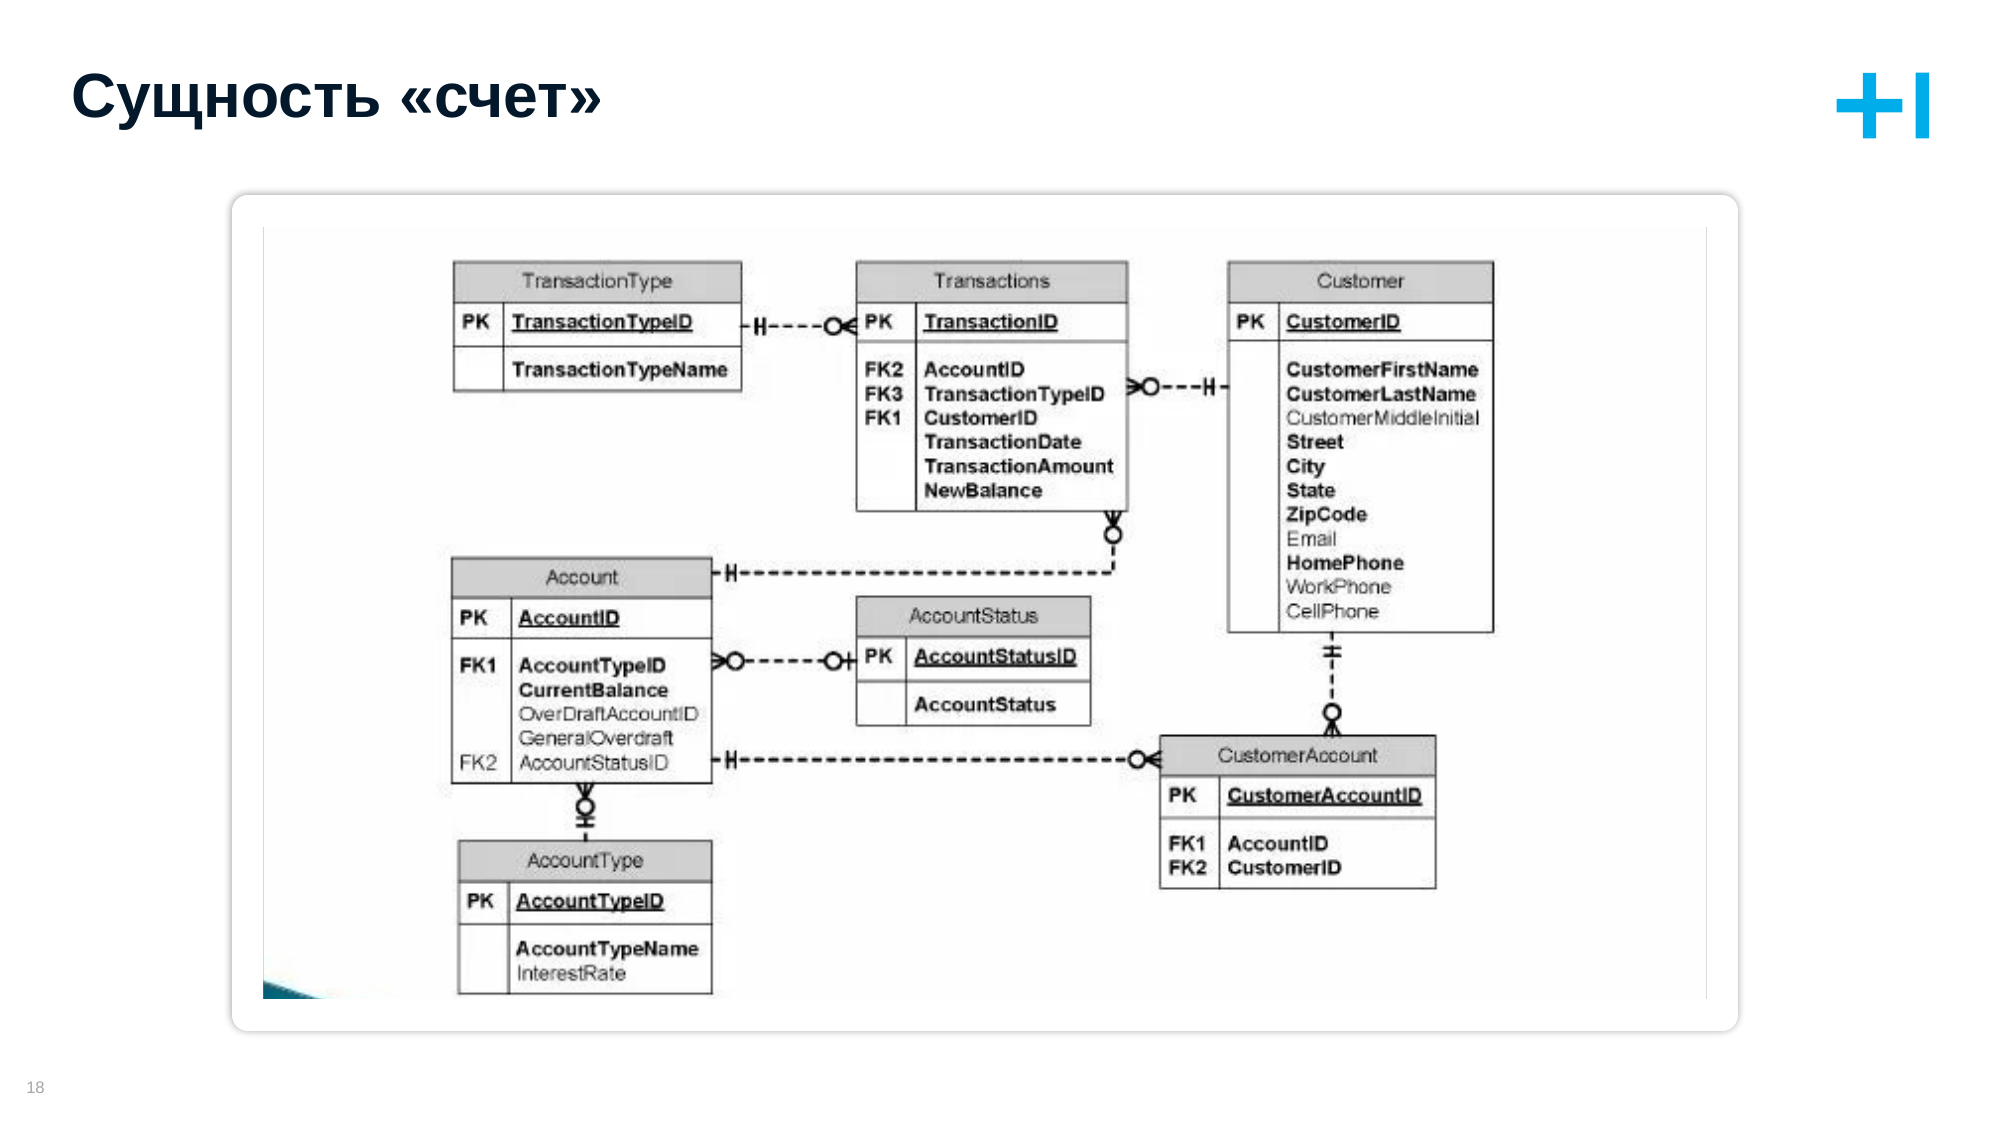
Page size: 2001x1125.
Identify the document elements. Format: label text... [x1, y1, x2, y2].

picture [263, 226, 1707, 1000]
title Сущность «счет» [70, 69, 1649, 131]
